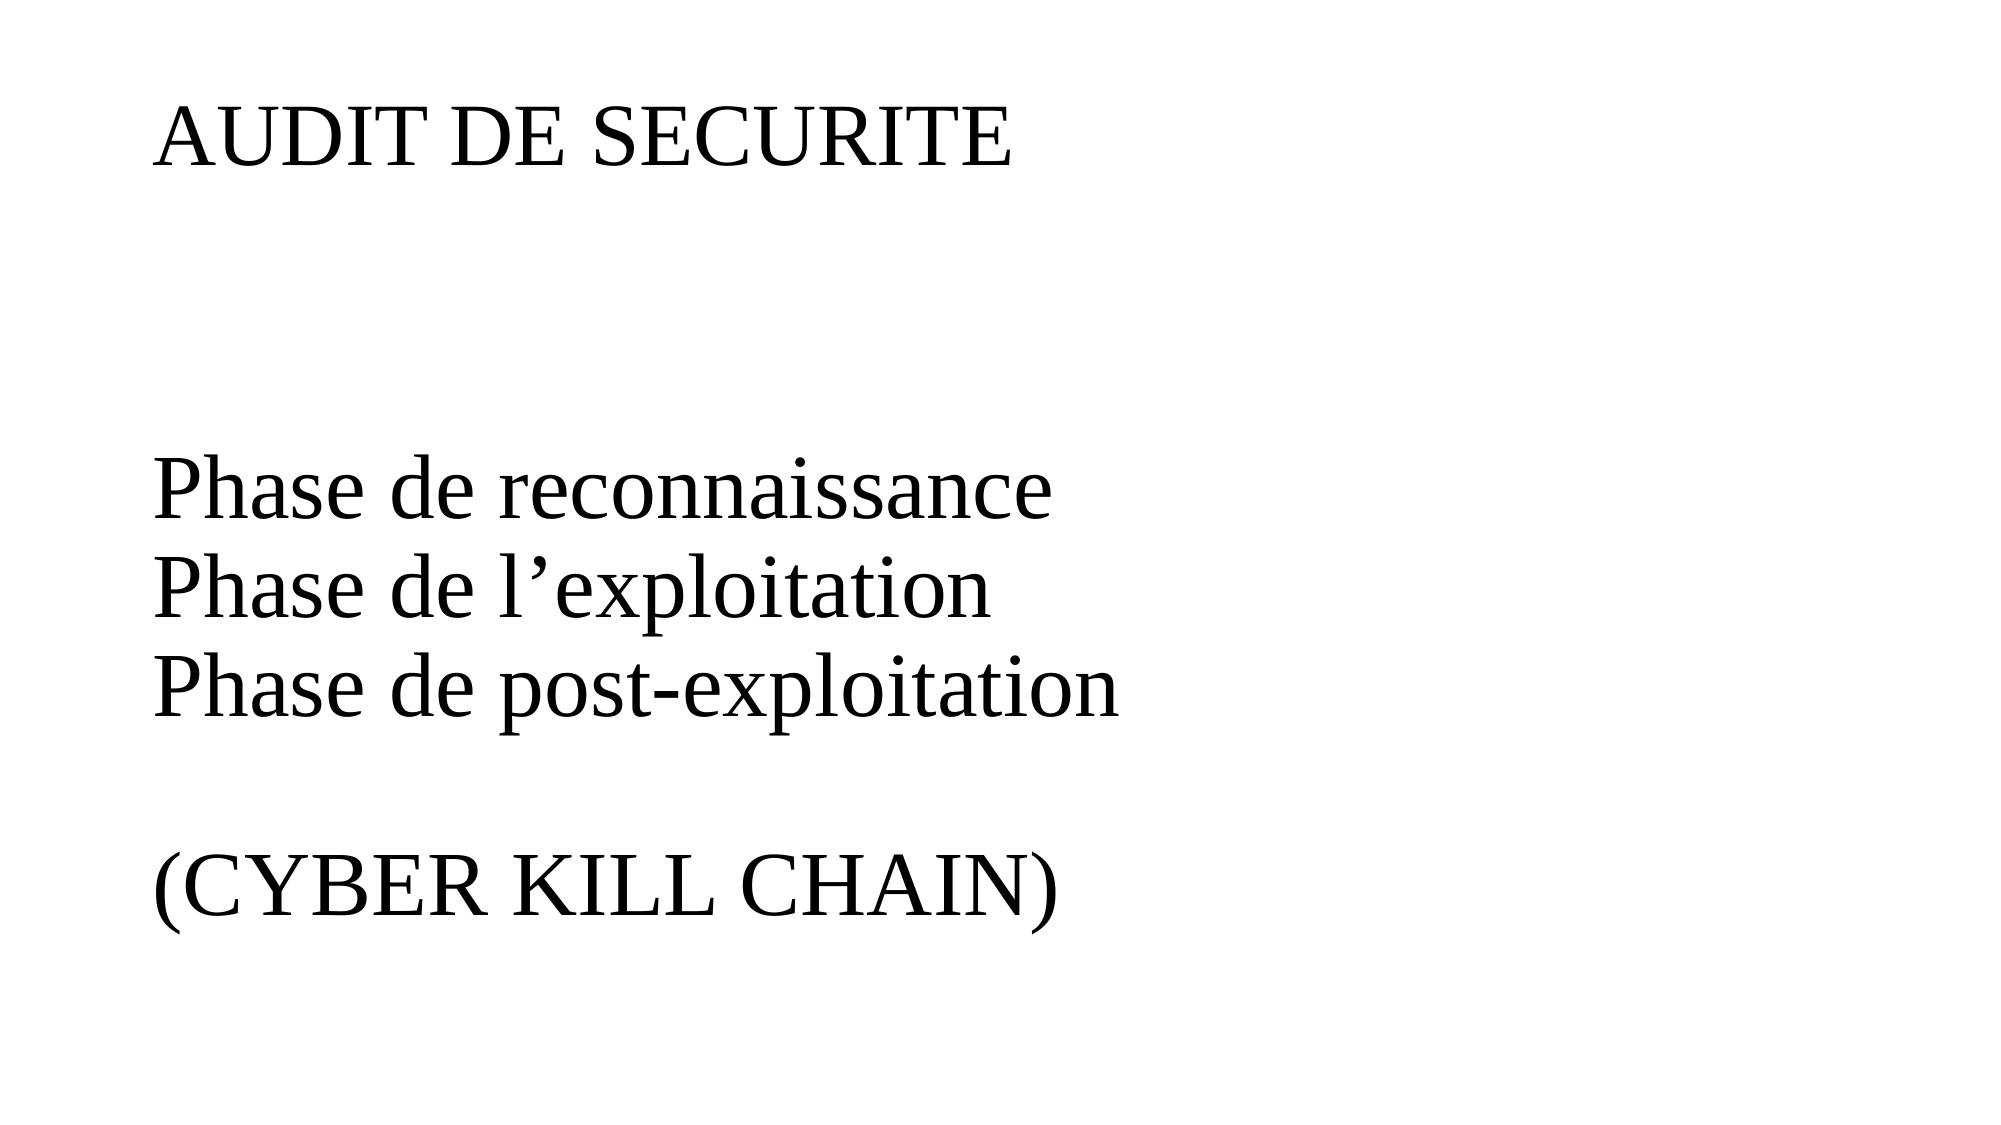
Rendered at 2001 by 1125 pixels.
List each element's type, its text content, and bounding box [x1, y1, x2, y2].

text_box AUDIT DE SECURITE [137, 80, 1863, 298]
title Phase de reconnaissance Phase de l’exploitation Phase de post-exploitation (CYBER KILL CHAIN) [137, 298, 1908, 1076]
